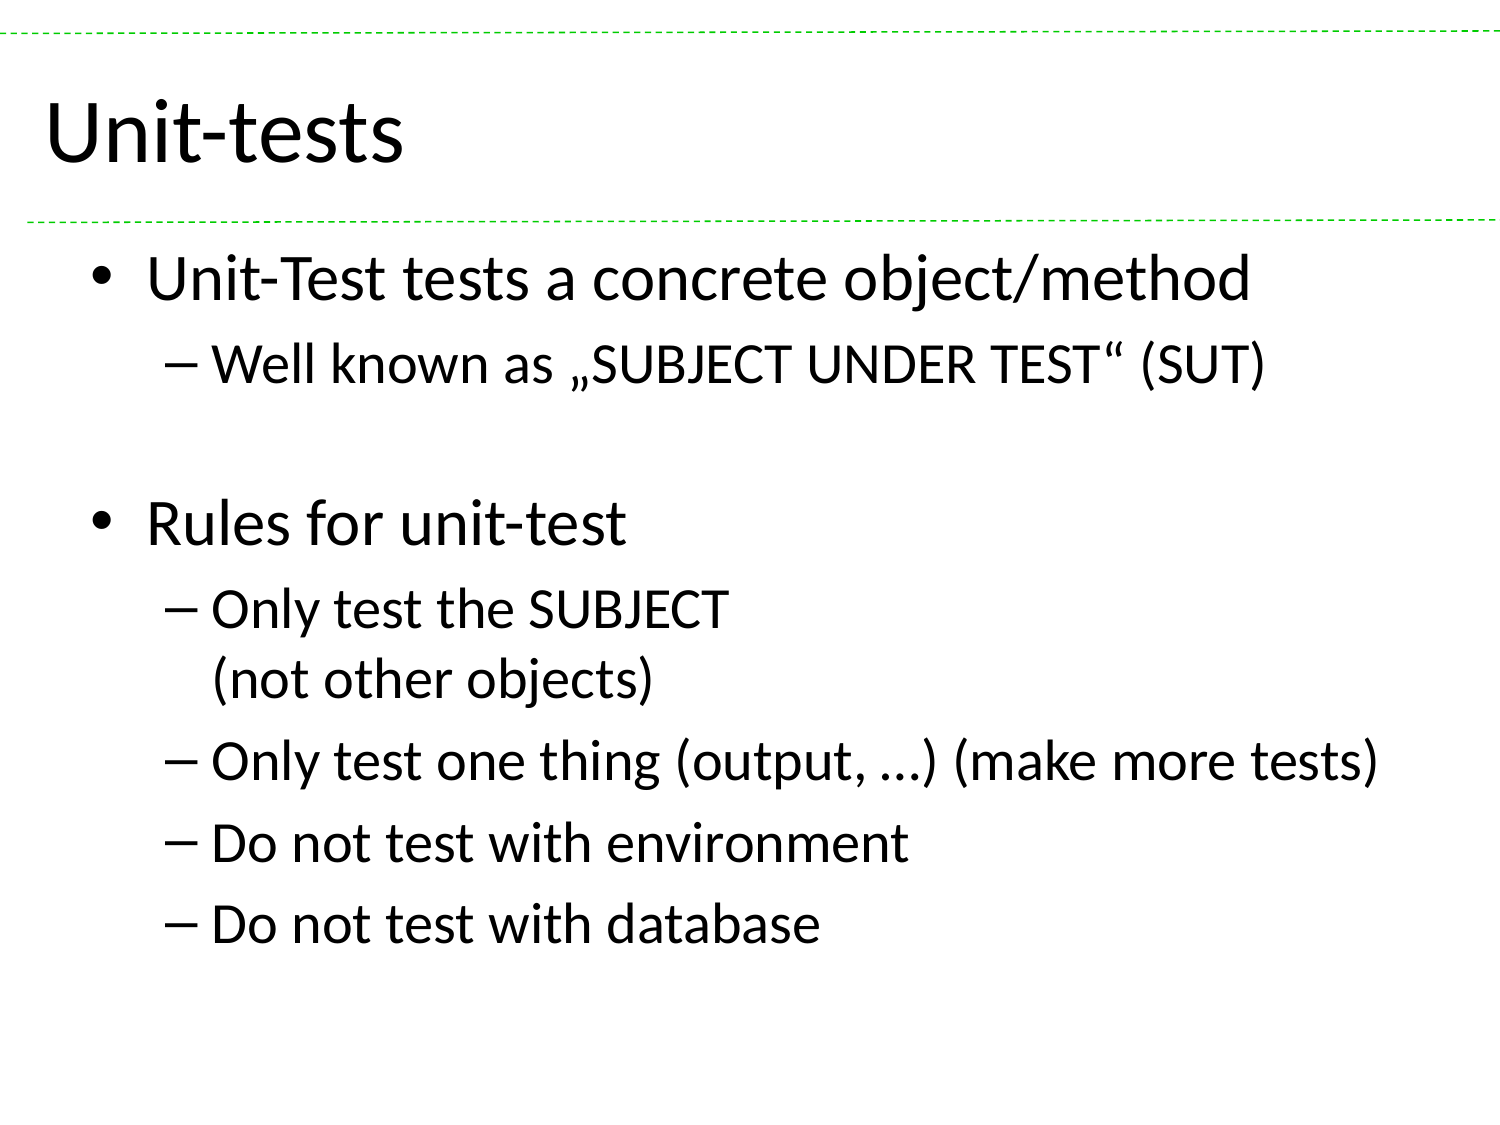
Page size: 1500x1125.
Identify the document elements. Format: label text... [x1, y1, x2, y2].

title Unit-tests [29, 32, 1483, 220]
list Unit-Test tests a concrete object/method Well known as „SUBJECT UNDER TEST“ (SUT) Rules for unit-test Only test the SUBJECT (not other objects) Only test one thing (output, …) (make more tests) Do not test with environment Do not test with database [75, 226, 1425, 1012]
